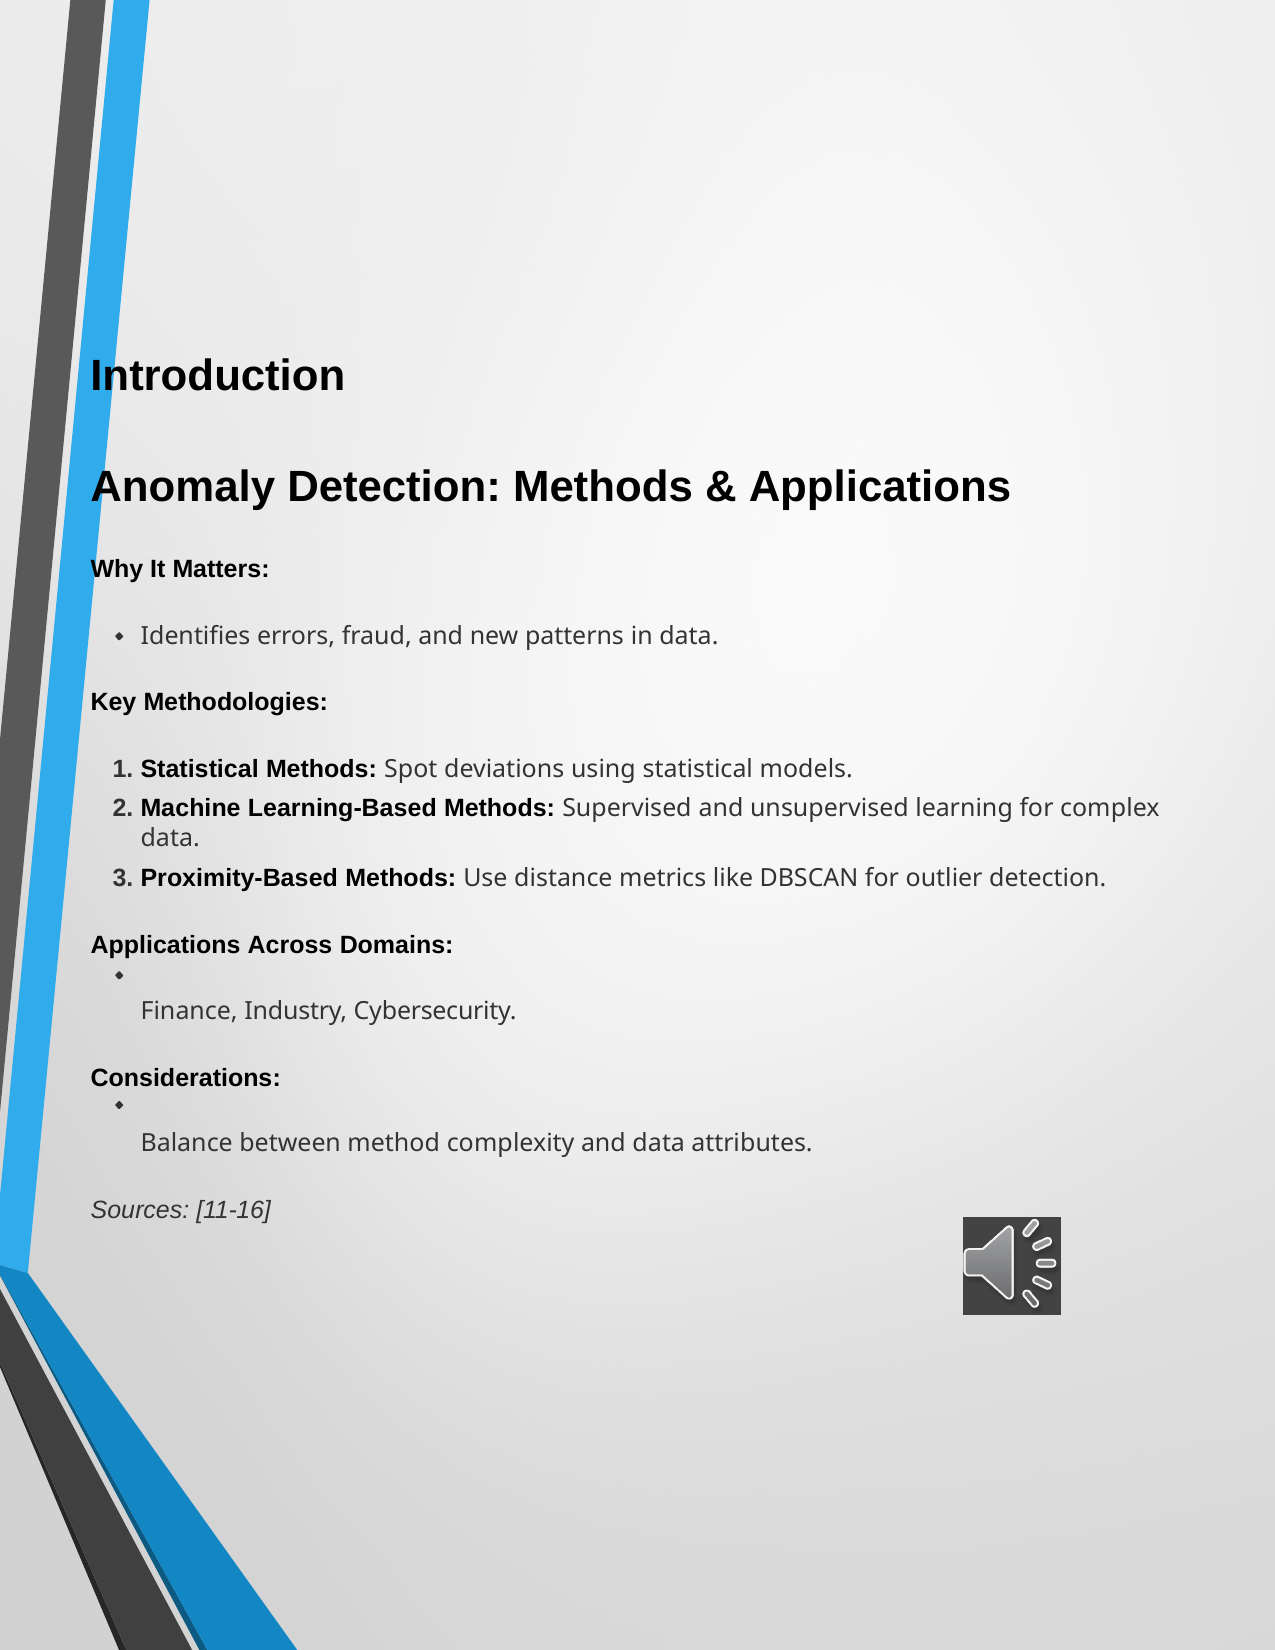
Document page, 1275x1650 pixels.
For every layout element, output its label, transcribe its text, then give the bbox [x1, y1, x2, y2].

picture [962, 1215, 1063, 1317]
text_box Why It Matters: Identifies errors, fraud, and new patterns in data. Key Methodologies: Statistical Methods: Spot deviations using statistical models. Machine Learning-Based Methods: Supervised and unsupervised learning for complex data. Proximity-Based Methods: Use distance metrics like DBSCAN for outlier detection. Applications Across Domains: Finance, Industry, Cybersecurity. Considerations: Balance between method complexity and data attributes. Sources: [11-16] [88, 550, 1188, 1224]
text_box Introduction Anomaly Detection: Methods & Applications [88, 344, 1013, 511]
